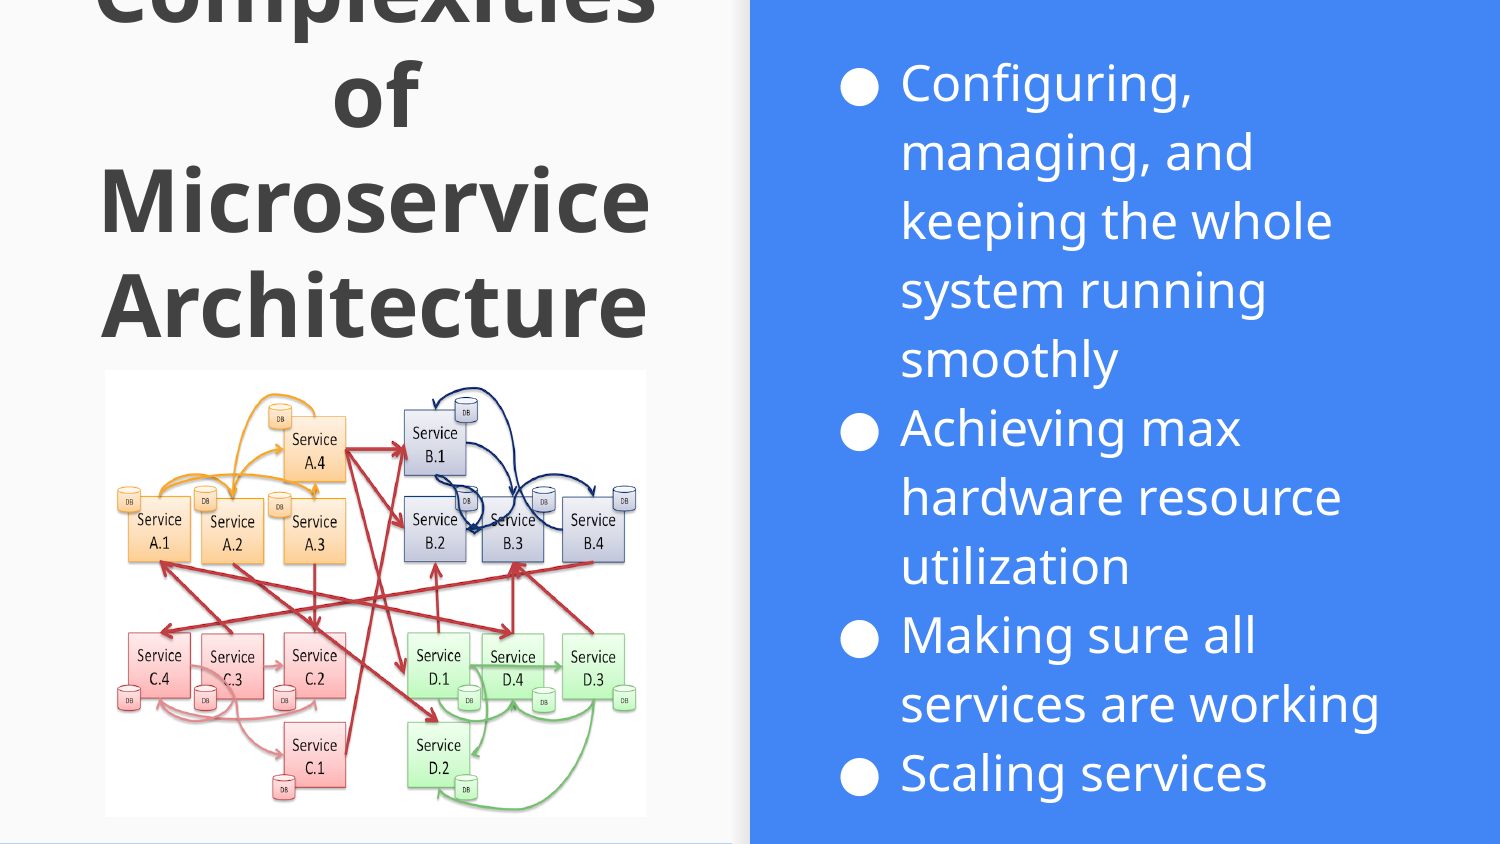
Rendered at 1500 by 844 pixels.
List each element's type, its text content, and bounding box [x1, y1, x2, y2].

picture [105, 370, 646, 817]
list Configuring, managing, and keeping the whole system running smoothly Achieving max hardware resource utilization Making sure all services are working Scaling services [810, 118, 1440, 725]
title Complexities of Microservice Architecture [43, 127, 708, 371]
